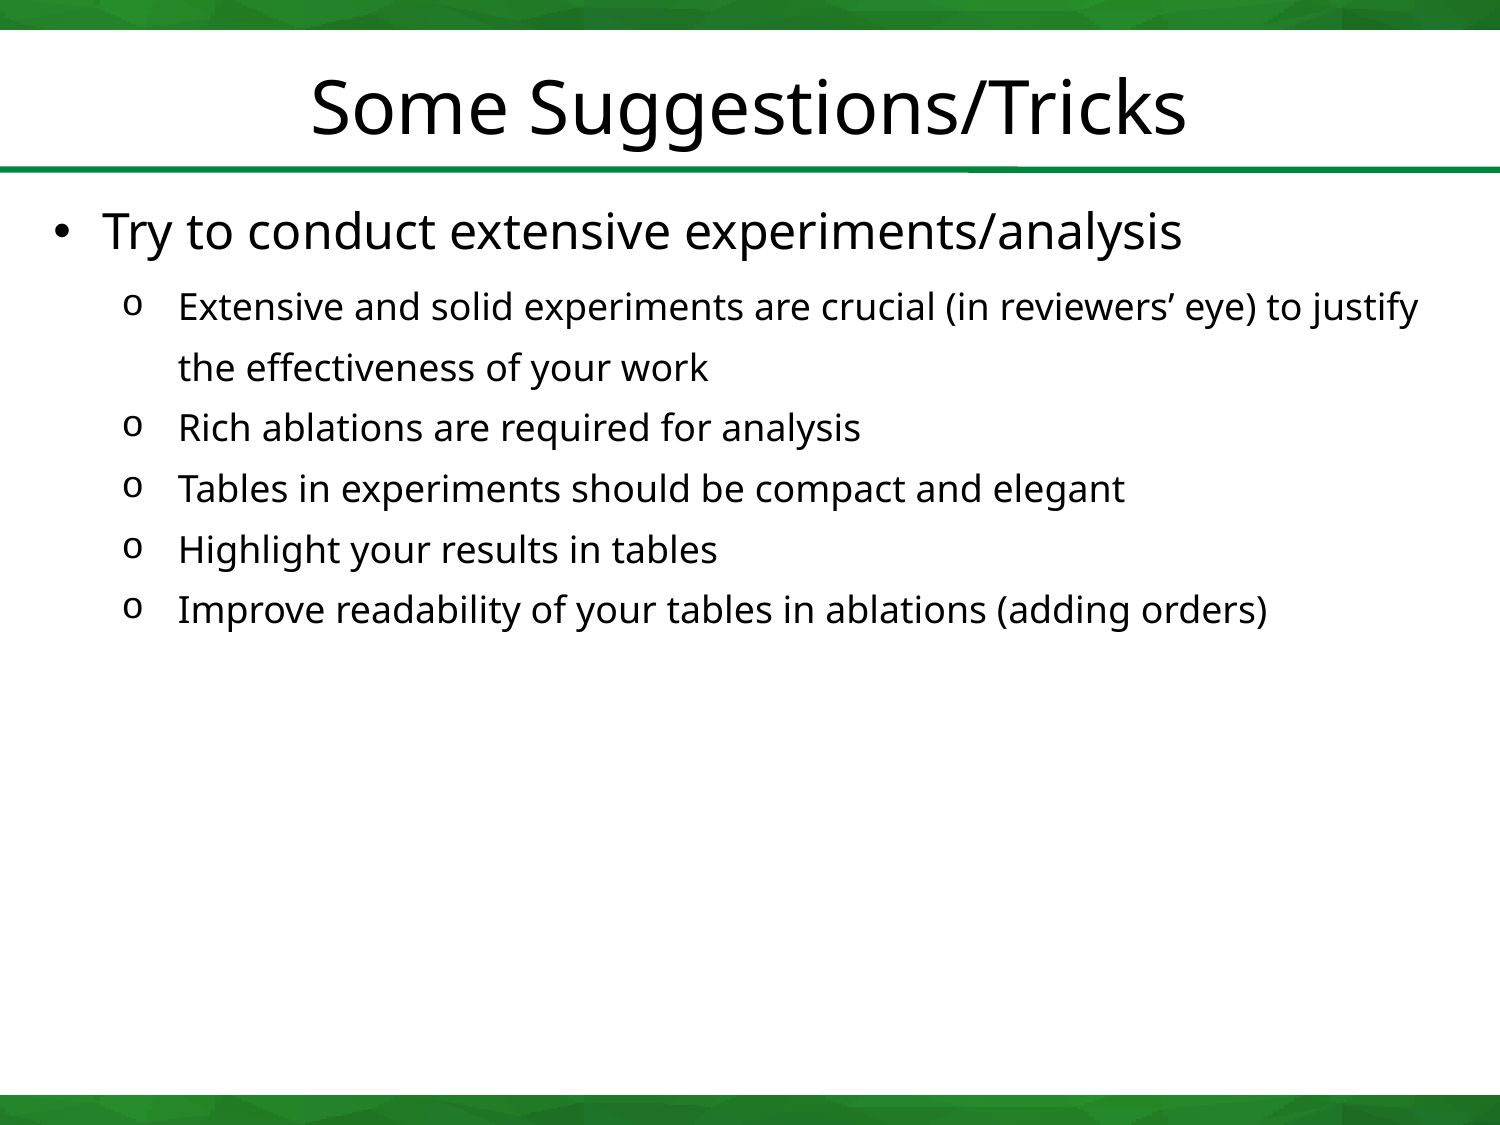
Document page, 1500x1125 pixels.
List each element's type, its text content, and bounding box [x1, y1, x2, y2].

picture [0, 1094, 1500, 1125]
text_box Some Suggestions/Tricks [0, 56, 1500, 152]
picture [0, 0, 1500, 30]
text_box Try to conduct extensive experiments/analysis [38, 186, 1439, 274]
text_box Extensive and solid experiments are crucial (in reviewers’ eye) to justify the effectiveness of your work Rich ablations are required for analysis Tables in experiments should be compact and elegant Highlight your results in tables Improve readability of your tables in ablations (adding orders) [106, 254, 1462, 644]
